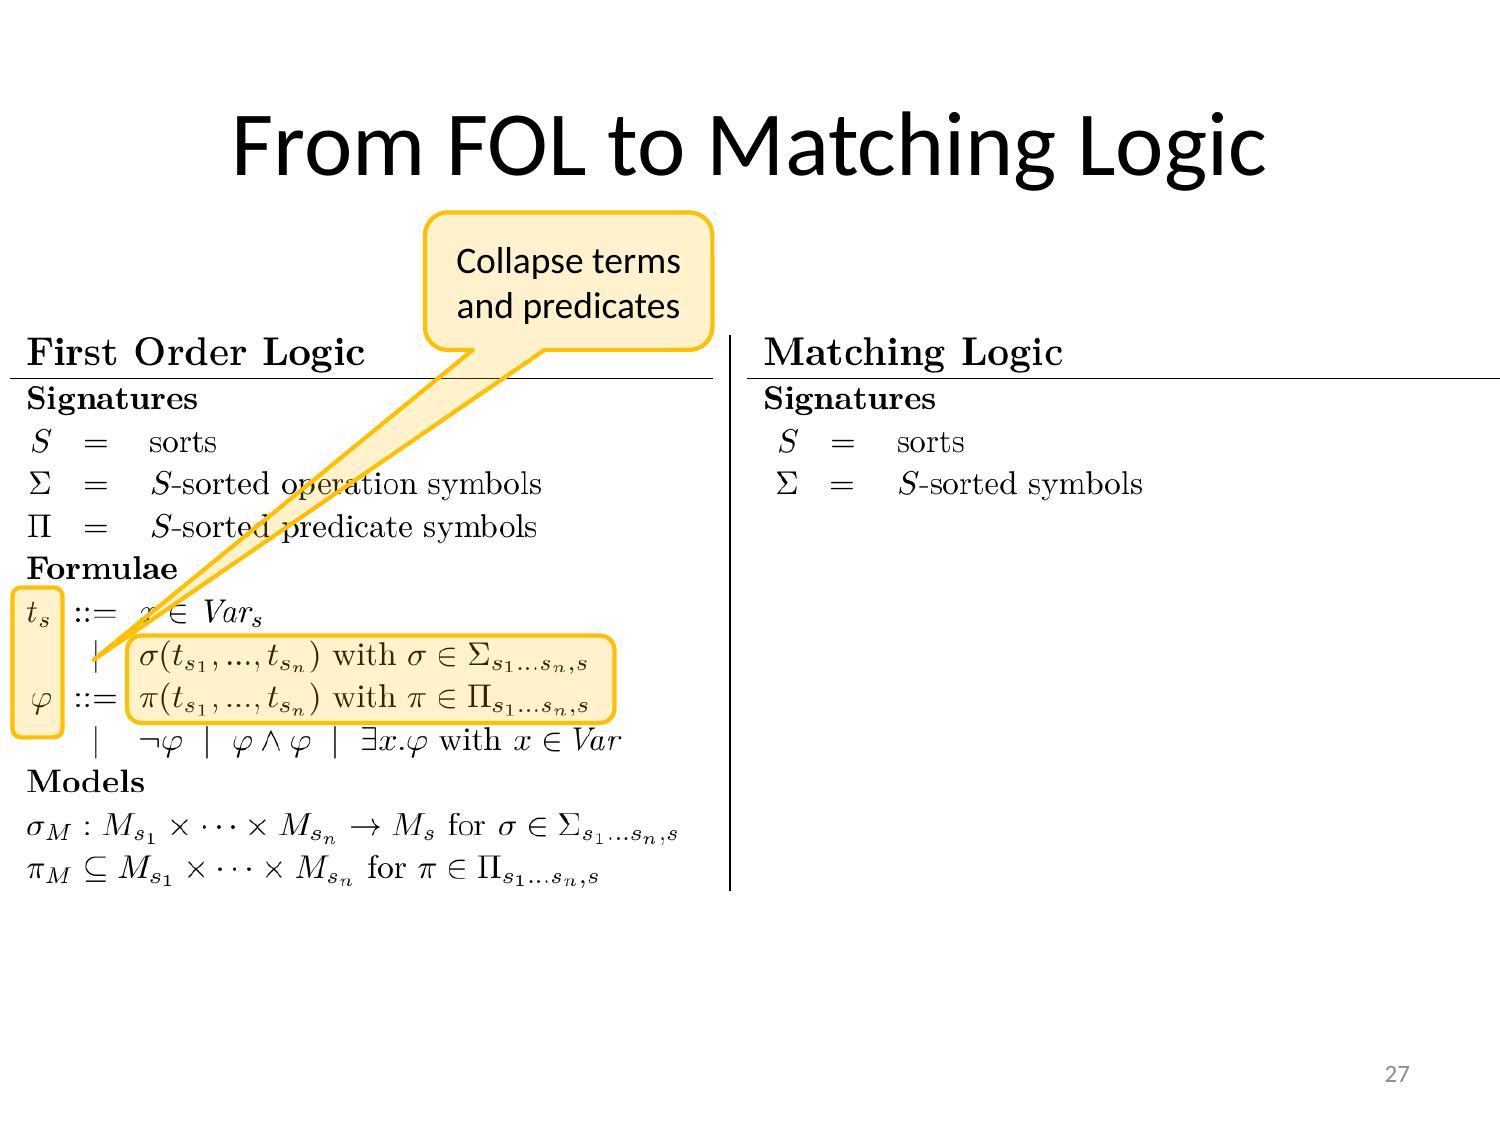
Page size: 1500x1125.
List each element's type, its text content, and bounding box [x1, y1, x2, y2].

slide_number 27 [1074, 1042, 1425, 1103]
text_box Collapse terms and predicates [422, 210, 715, 323]
picture [0, 324, 1500, 901]
title From FOL to Matching Logic [75, 45, 1425, 233]
